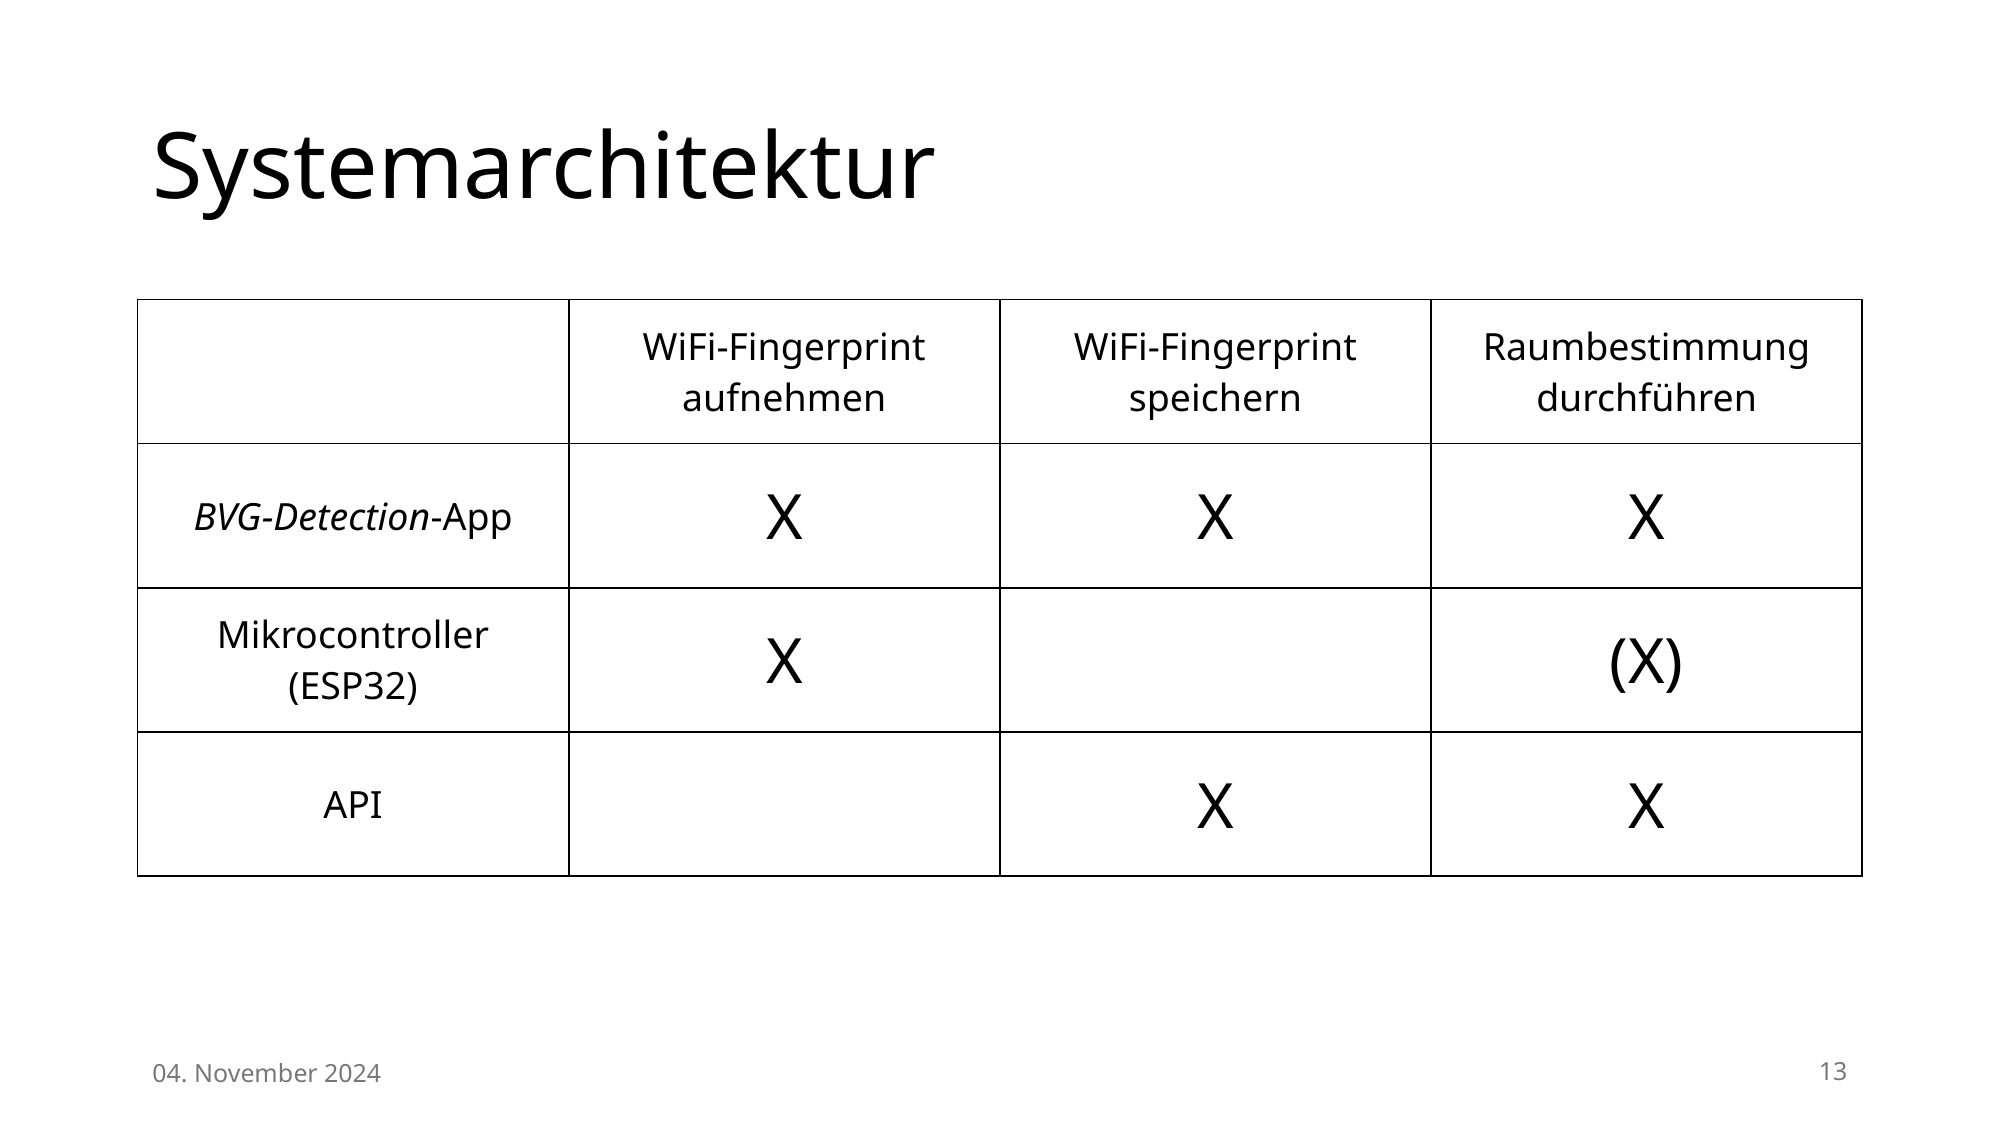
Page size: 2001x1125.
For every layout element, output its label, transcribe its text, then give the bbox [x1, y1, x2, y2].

table_header WiFi-Fingerprint aufnehmen [570, 300, 999, 443]
title Systemarchitektur [137, 59, 1863, 278]
table_cell X [1432, 444, 1861, 587]
table_cell X [570, 589, 999, 731]
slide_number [137, 1042, 588, 1103]
table_cell X [570, 444, 999, 587]
table_cell BVG-Detection-App [138, 444, 568, 587]
table_header [138, 300, 568, 443]
table_cell X [1001, 444, 1430, 587]
table_header WiFi-Fingerprint speichern [1001, 300, 1430, 443]
table_header Raumbestimmung durchführen [1432, 300, 1861, 443]
table_cell X [1432, 733, 1861, 875]
table_cell Mikrocontroller (ESP32) [138, 589, 568, 731]
slide_number 13 [1412, 1042, 1863, 1103]
table_cell [570, 733, 999, 875]
table_cell X [1001, 733, 1430, 875]
table_cell [1001, 589, 1430, 731]
table_cell API [138, 733, 568, 875]
table_cell (X) [1432, 589, 1861, 731]
